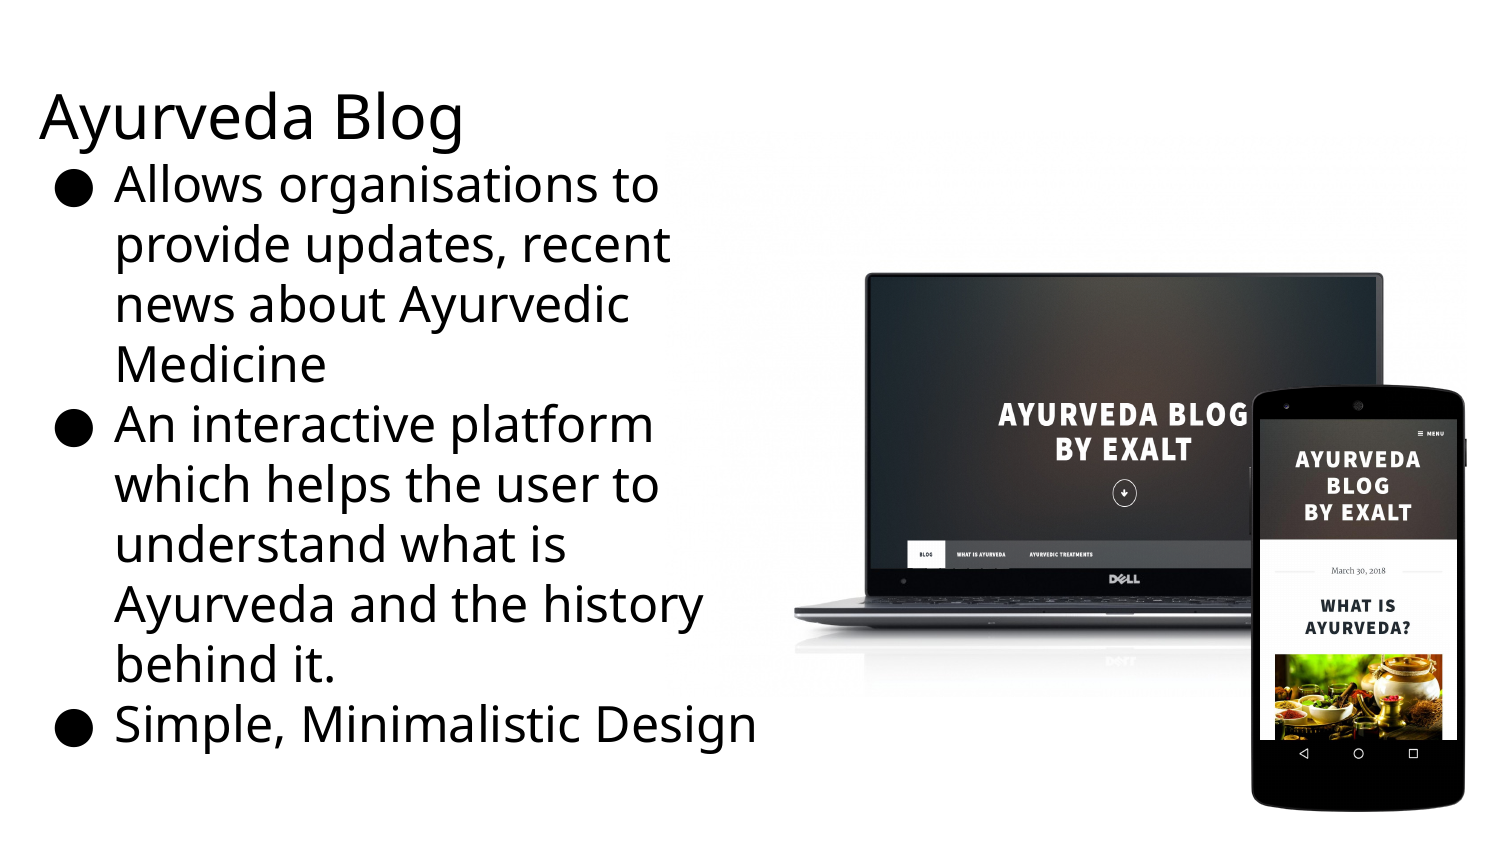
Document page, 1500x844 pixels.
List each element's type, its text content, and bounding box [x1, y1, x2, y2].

text_box Ayurveda Blog Allows organisations to provide updates, recent news about Ayurvedic Medicine An interactive platform which helps the user to understand what is Ayurveda and the history behind it. Simple, Minimalistic Design [24, 62, 778, 761]
picture [665, 131, 1467, 812]
